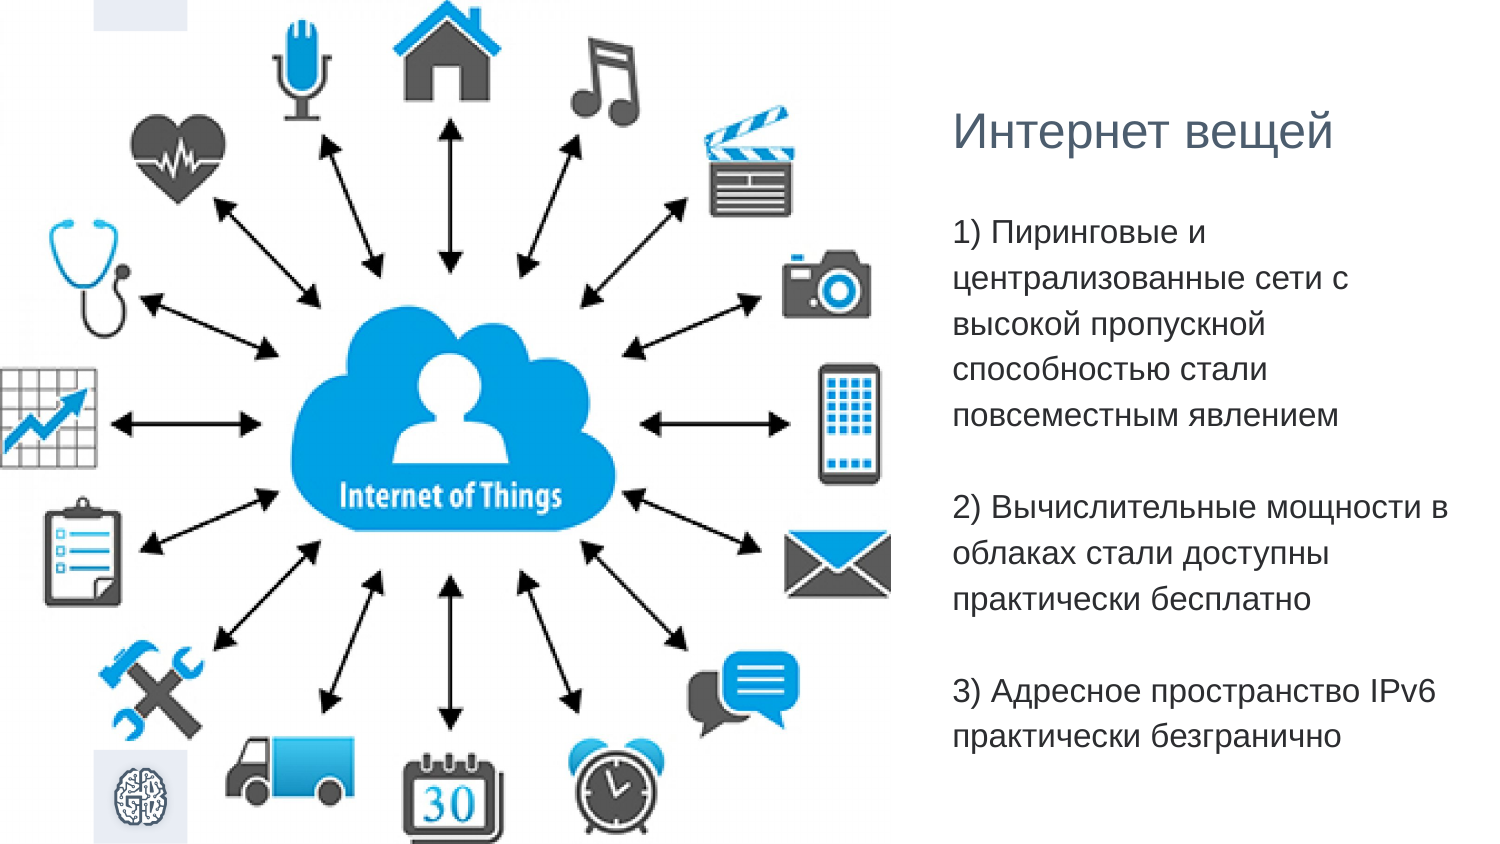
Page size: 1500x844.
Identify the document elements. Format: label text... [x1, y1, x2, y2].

picture [0, 0, 891, 844]
title Интернет вещей 1) Пиринговые и централизованные сети с высокой пропускной способностью стали повсеместным явлением 2) Вычислительные мощности в облаках стали доступны практически бесплатно 3) Адресное пространство IPv6 практически безгранично [937, 0, 1500, 844]
